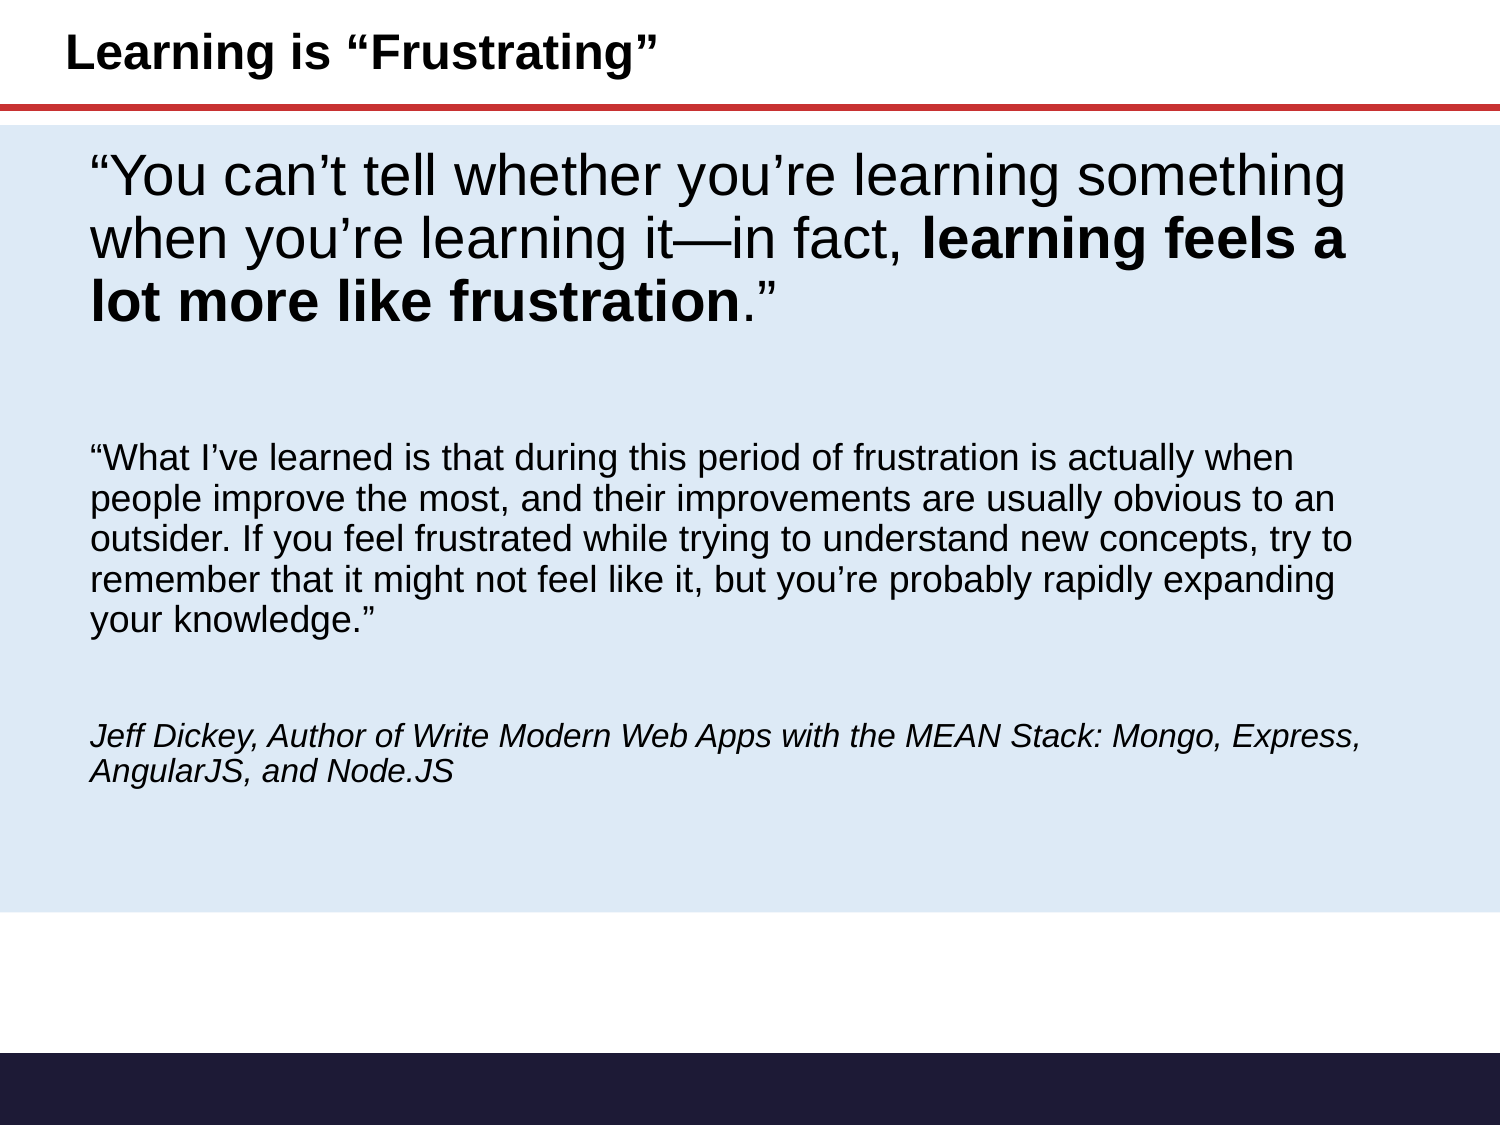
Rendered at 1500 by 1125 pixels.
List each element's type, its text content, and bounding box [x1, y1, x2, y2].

text_box “You can’t tell whether you’re learning something when you’re learning it—in fact, learning feels a lot more like frustration.” “What I’ve learned is that during this period of frustration is actually when people improve the most, and their improvements are usually obvious to an outsider. If you feel frustrated while trying to understand new concepts, try to remember that it might not feel like it, but you’re probably rapidly expanding your knowledge.” Jeff Dickey, Author of Write Modern Web Apps with the MEAN Stack: Mongo, Express, AngularJS, and Node.JS [74, 137, 1425, 880]
text_box [0, 125, 1500, 913]
title Learning is “Frustrating” [50, 0, 948, 108]
